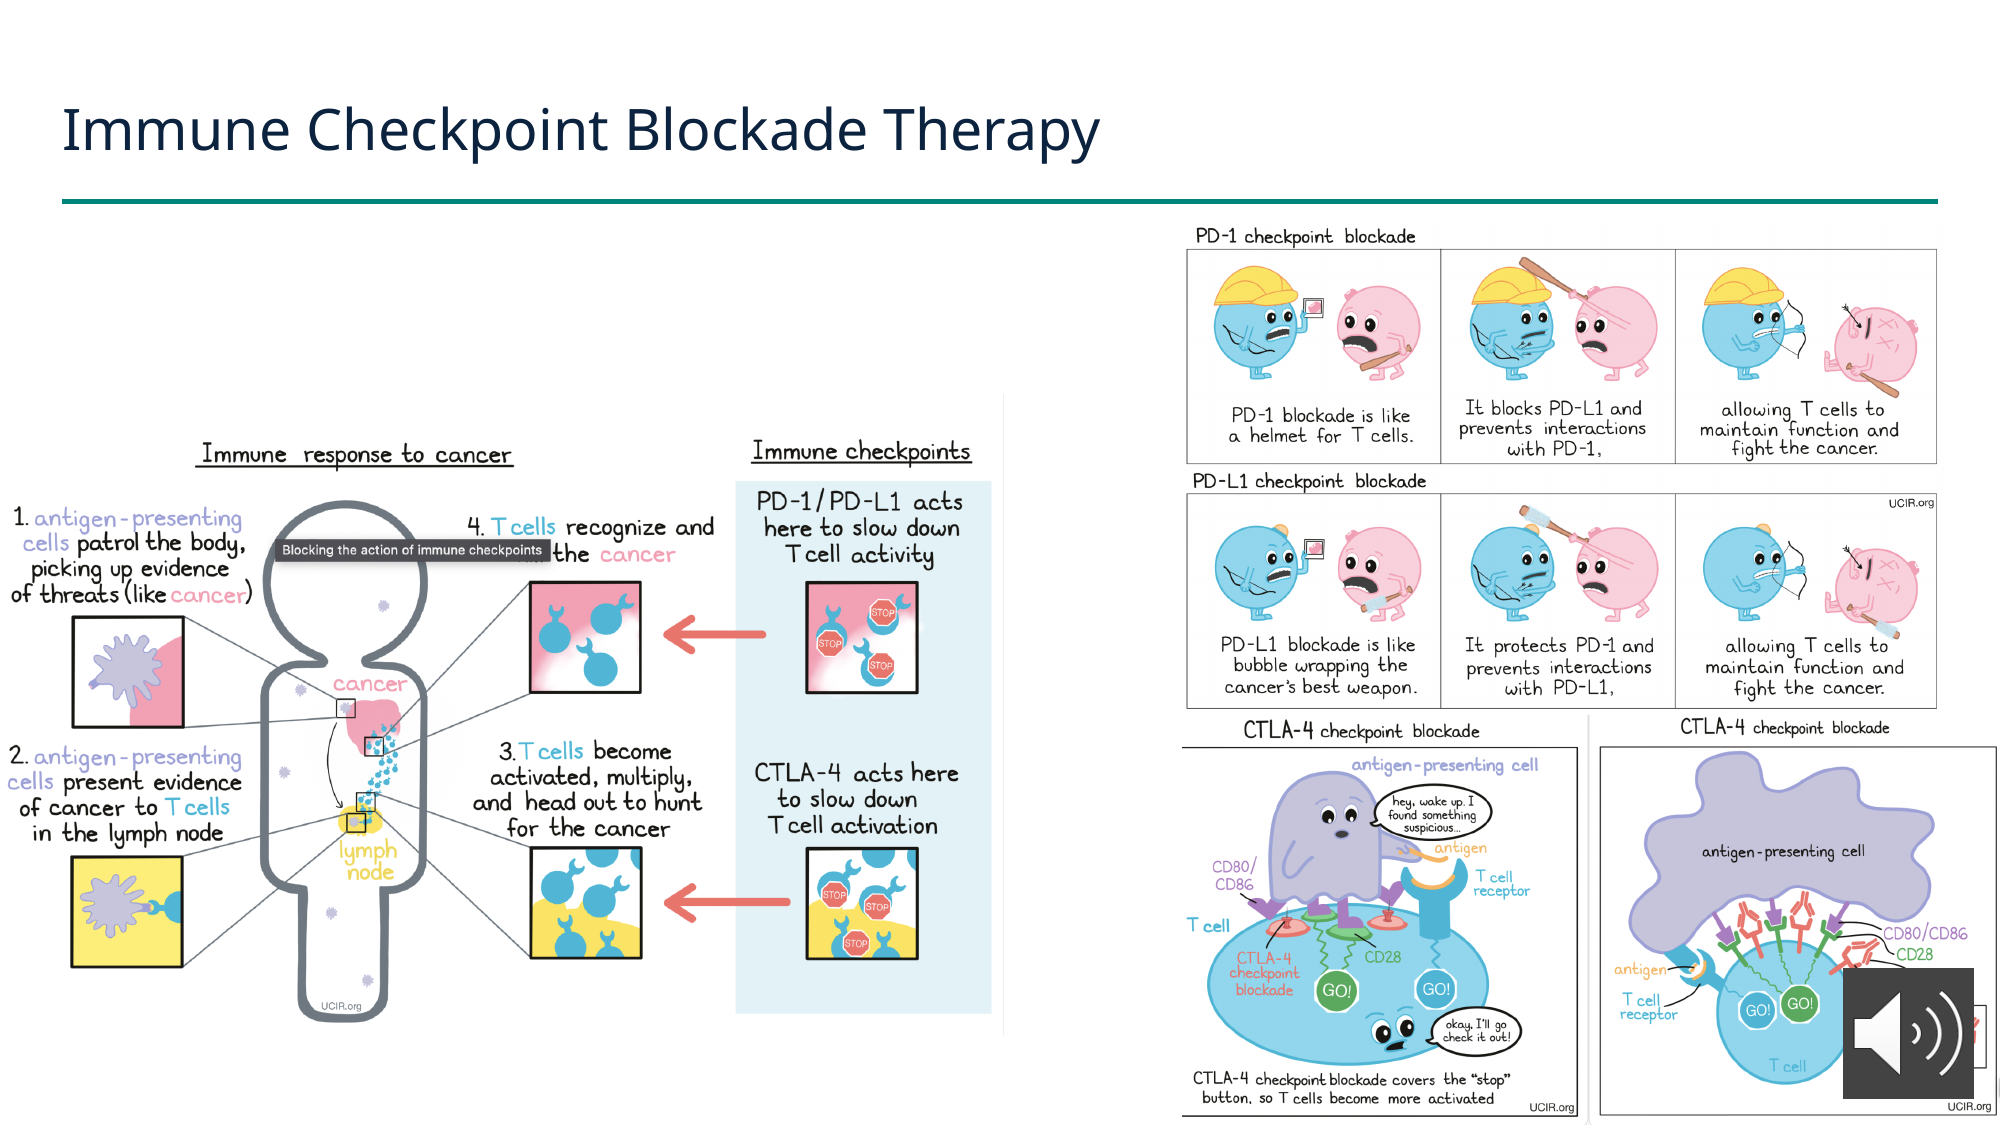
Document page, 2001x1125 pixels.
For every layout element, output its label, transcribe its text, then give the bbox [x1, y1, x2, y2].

picture [0, 394, 1004, 1036]
title Immune Checkpoint Blockade Therapy [62, 62, 1484, 202]
picture [1181, 220, 2000, 1125]
